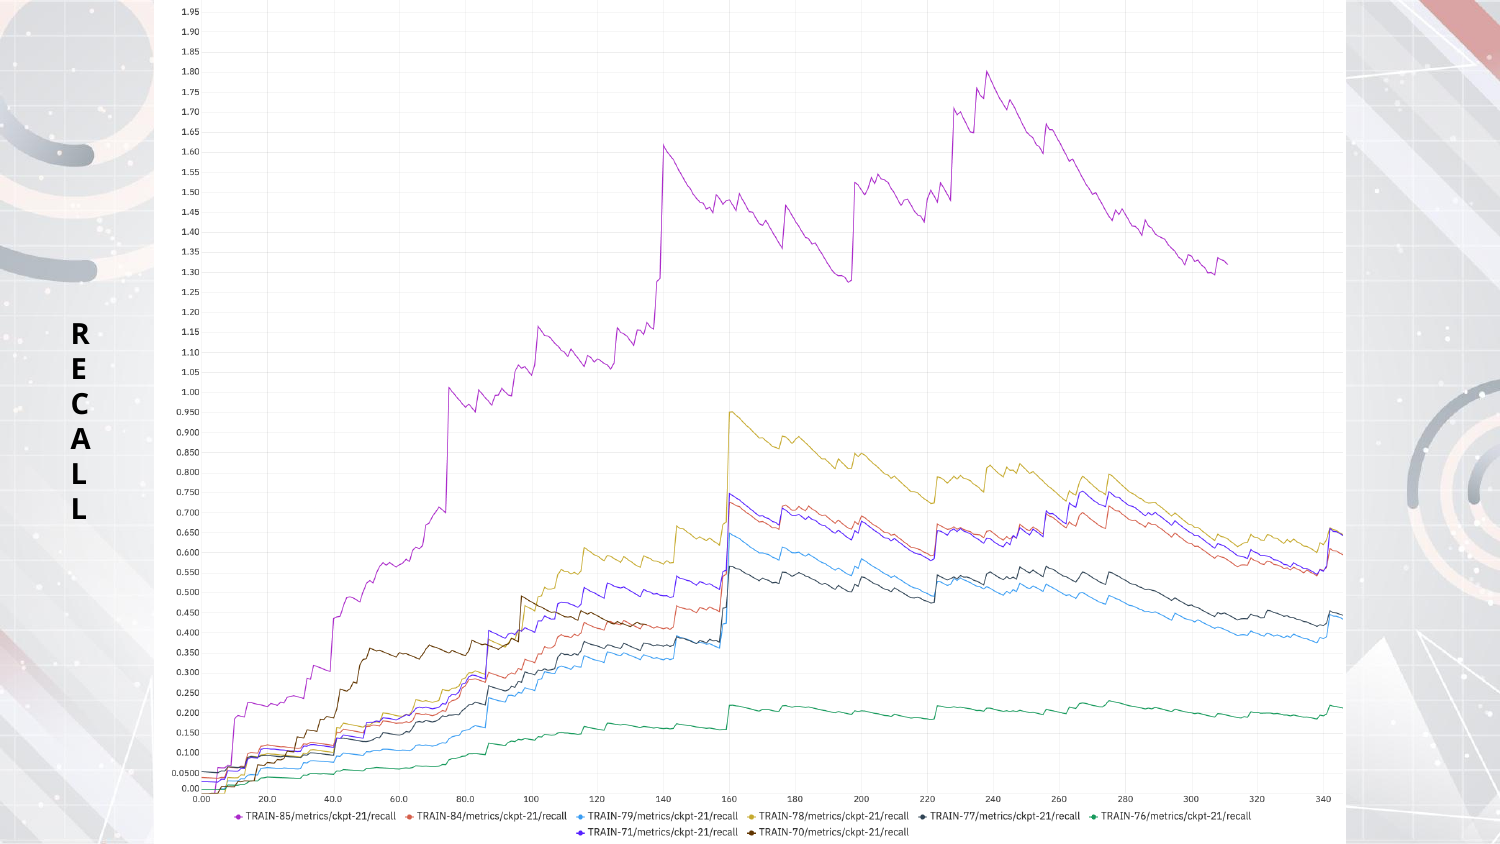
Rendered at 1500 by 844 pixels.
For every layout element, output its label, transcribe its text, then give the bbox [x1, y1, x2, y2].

picture [0, 0, 1500, 844]
text_box RECALL [55, 308, 116, 533]
